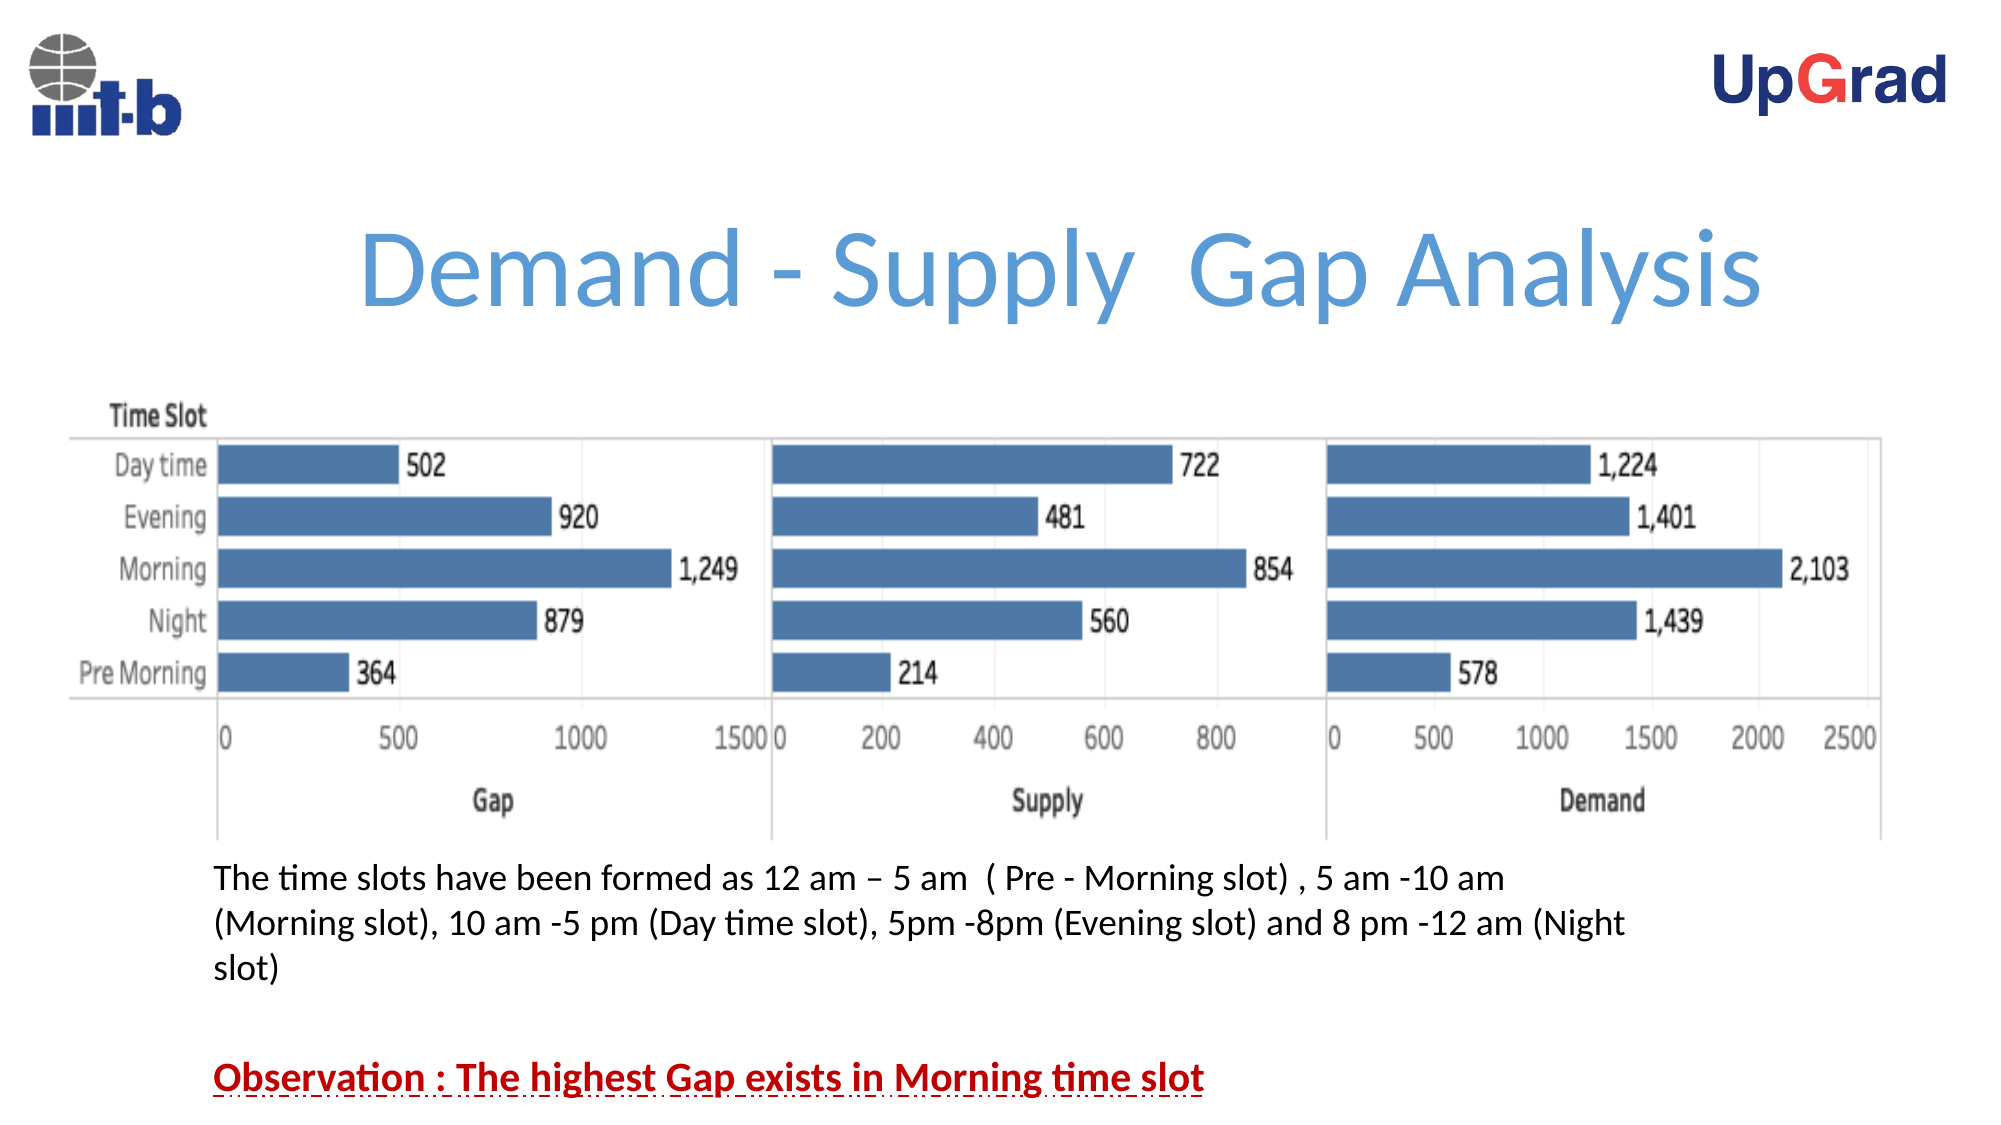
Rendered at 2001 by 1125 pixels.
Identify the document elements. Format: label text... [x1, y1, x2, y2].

text_box Demand - Supply Gap Analysis [318, 186, 1780, 336]
picture [0, 29, 208, 163]
picture [1714, 53, 1952, 116]
text_box Observation : The highest Gap exists in Morning time slot [198, 1042, 1900, 1108]
text_box The time slots have been formed as 12 am – 5 am ( Pre - Morning slot) , 5 am -10 am (Morning slot), 10 am -5 pm (Day time slot), 5pm -8pm (Evening slot) and 8 pm -12 am (Night slot) [198, 846, 1667, 995]
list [64, 360, 1897, 846]
